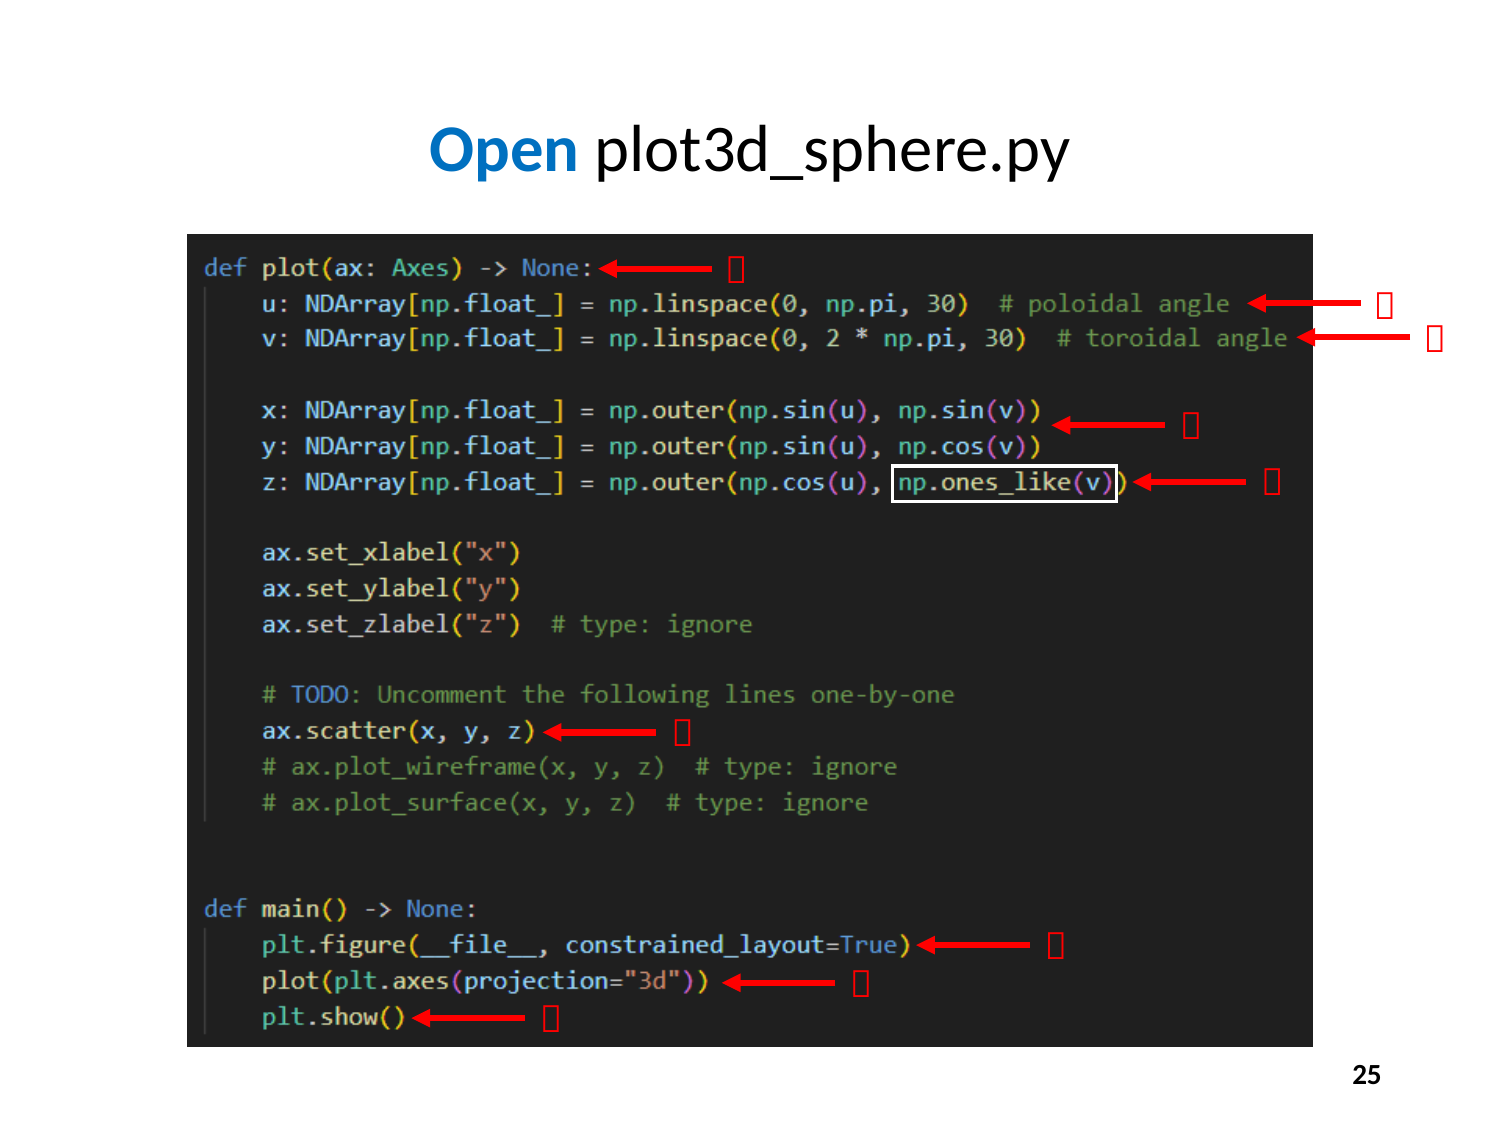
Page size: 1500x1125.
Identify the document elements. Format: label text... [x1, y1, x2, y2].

picture [187, 234, 1313, 1047]
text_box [542, 701, 720, 763]
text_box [1246, 274, 1422, 336]
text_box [411, 987, 588, 1048]
slide_number 25 [1059, 1042, 1397, 1103]
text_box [916, 914, 1093, 976]
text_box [1051, 394, 1229, 455]
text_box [1296, 307, 1472, 368]
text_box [721, 952, 899, 1014]
title Open plot3d_sphere.py [103, 59, 1397, 241]
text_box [598, 238, 774, 299]
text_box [1132, 450, 1310, 512]
